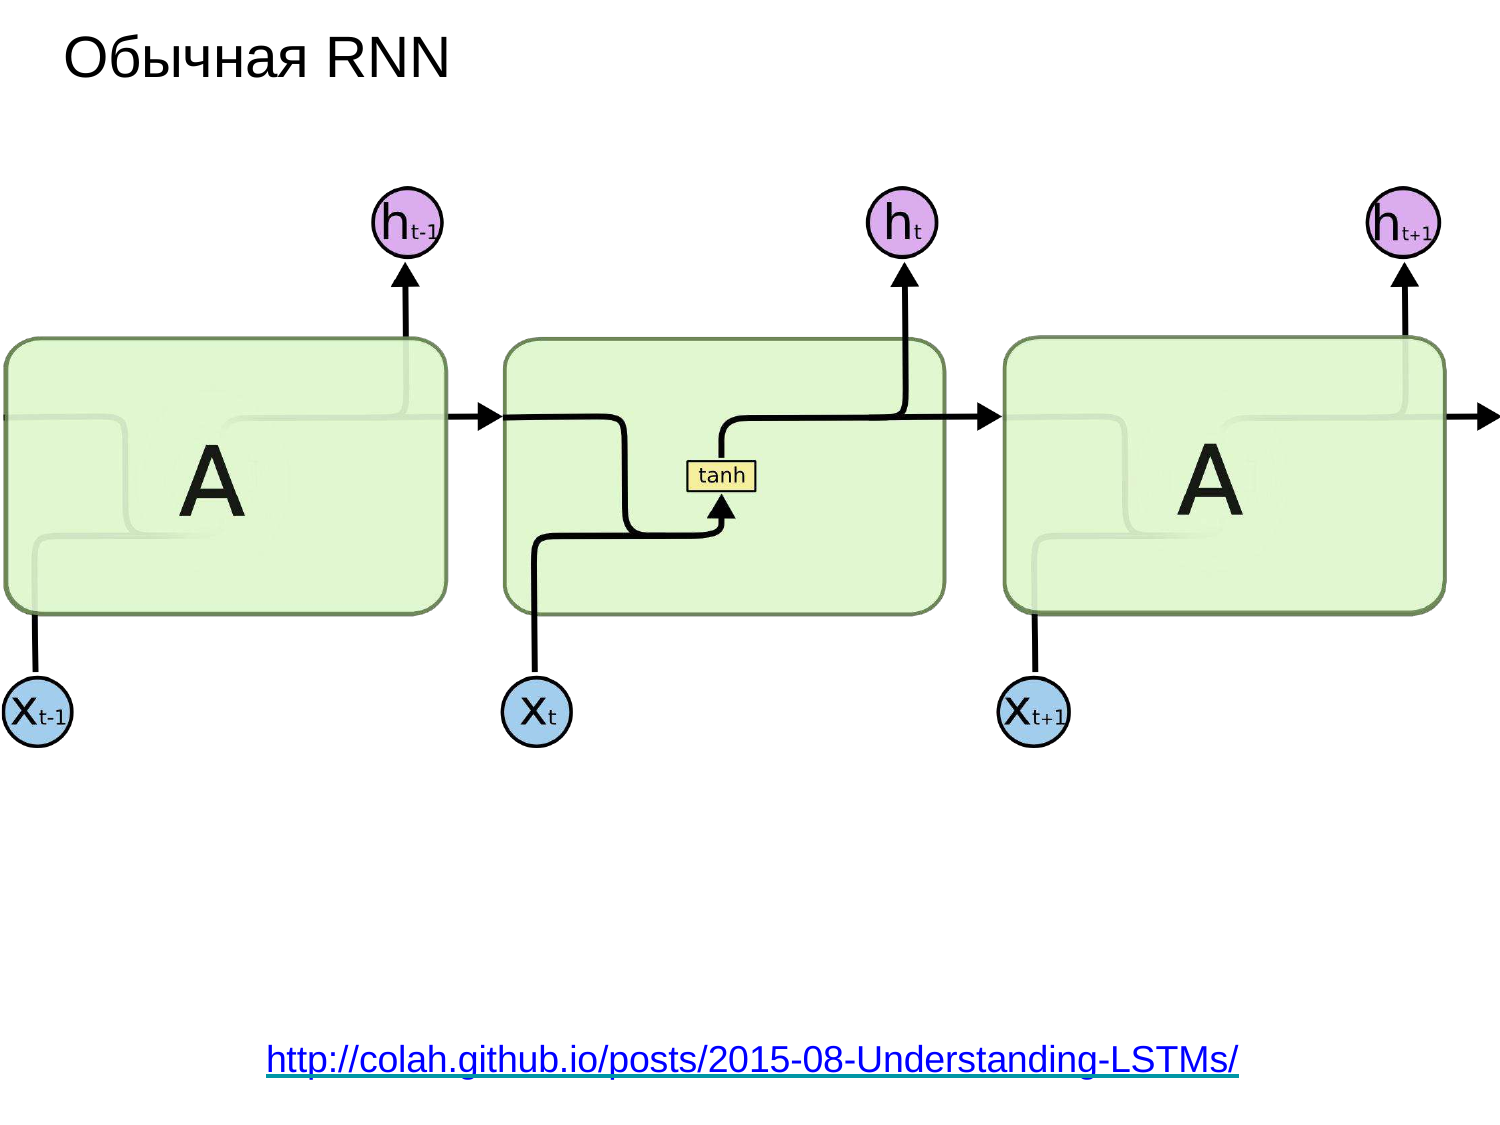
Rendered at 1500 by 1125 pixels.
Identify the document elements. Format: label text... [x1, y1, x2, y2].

text_box [1, 186, 1500, 748]
text_box http://colah.github.io/posts/2015-08-Understanding-LSTMs/ [264, 1032, 1250, 1080]
title Обычная RNN [61, 17, 455, 186]
